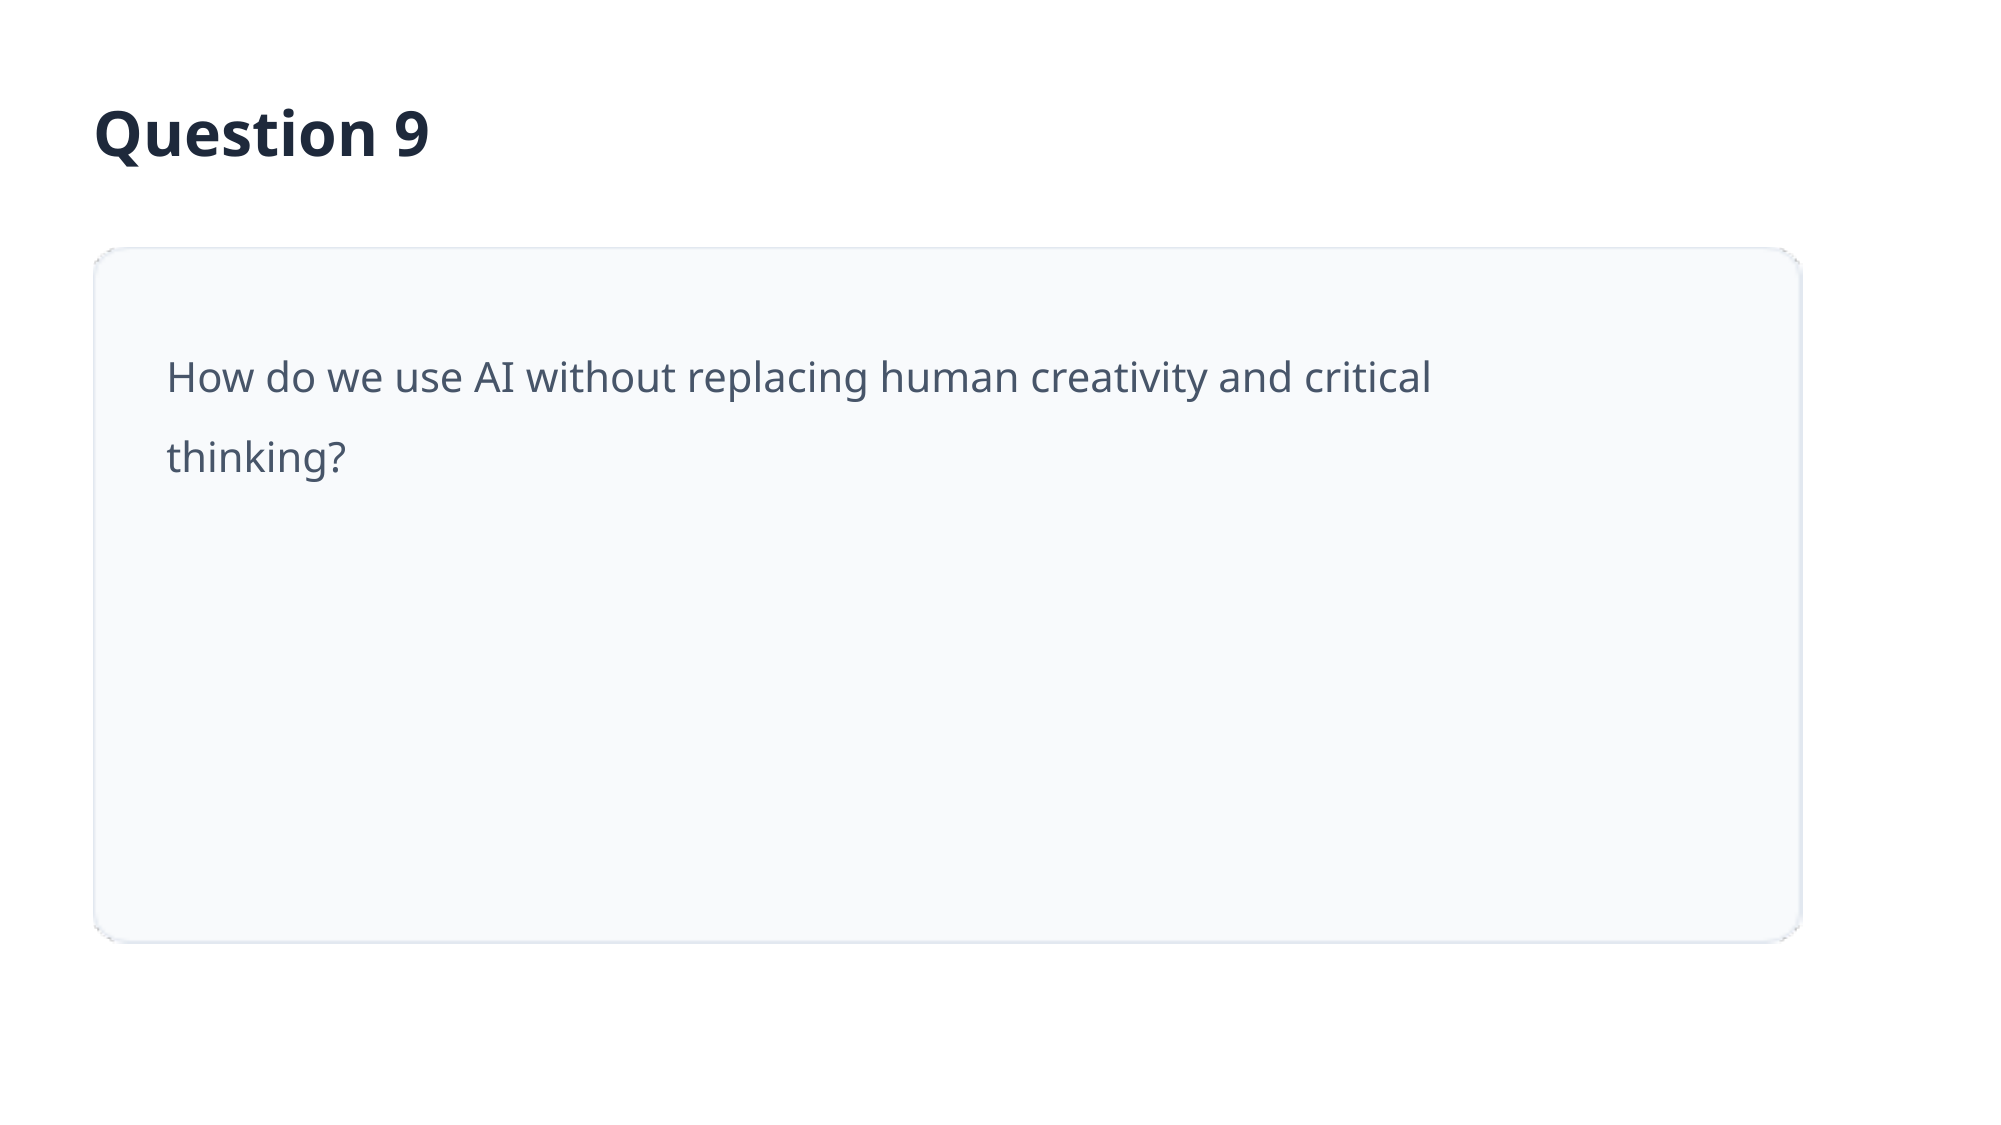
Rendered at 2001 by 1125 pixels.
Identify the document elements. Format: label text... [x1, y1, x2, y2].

text_box Question 9 [93, 93, 1997, 169]
picture [93, 247, 1803, 944]
